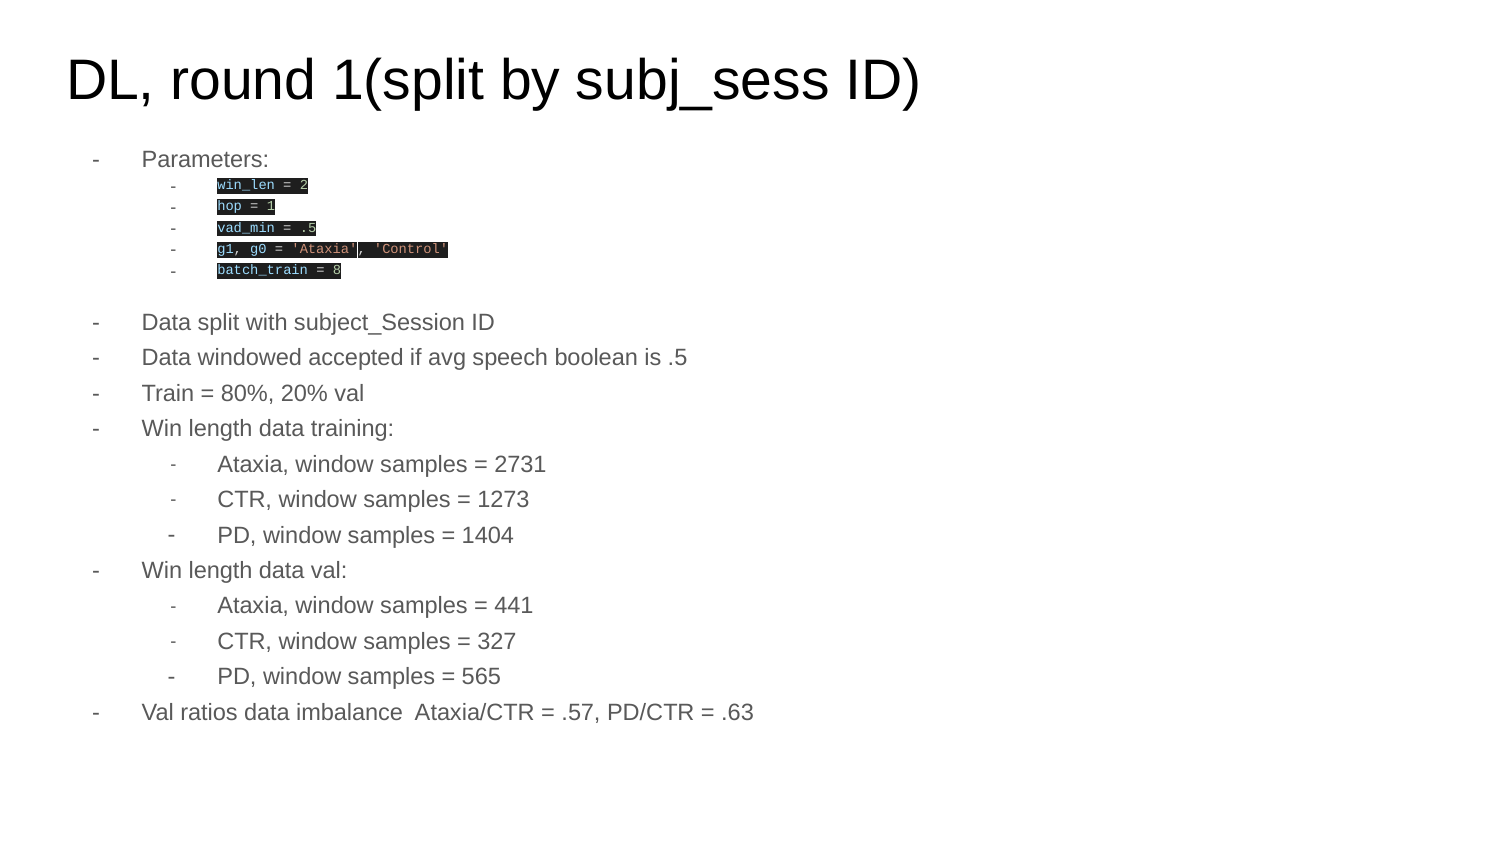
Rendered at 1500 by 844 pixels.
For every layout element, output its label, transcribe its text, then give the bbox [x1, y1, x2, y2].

title DL, round 1(split by subj_sess ID) [51, 33, 1449, 122]
list Parameters: win_len = 2 hop = 1 vad_min = .5 g1, g0 = 'Ataxia', 'Control' batch_train = 8 Data split with subject_Session ID Data windowed accepted if avg speech boolean is .5 Train = 80%, 20% val Win length data training: Ataxia, window samples = 2731 CTR, window samples = 1273 PD, window samples = 1404 Win length data val: Ataxia, window samples = 441 CTR, window samples = 327 PD, window samples = 565 Val ratios data imbalance Ataxia/CTR = .57, PD/CTR = .63 [51, 122, 1449, 750]
